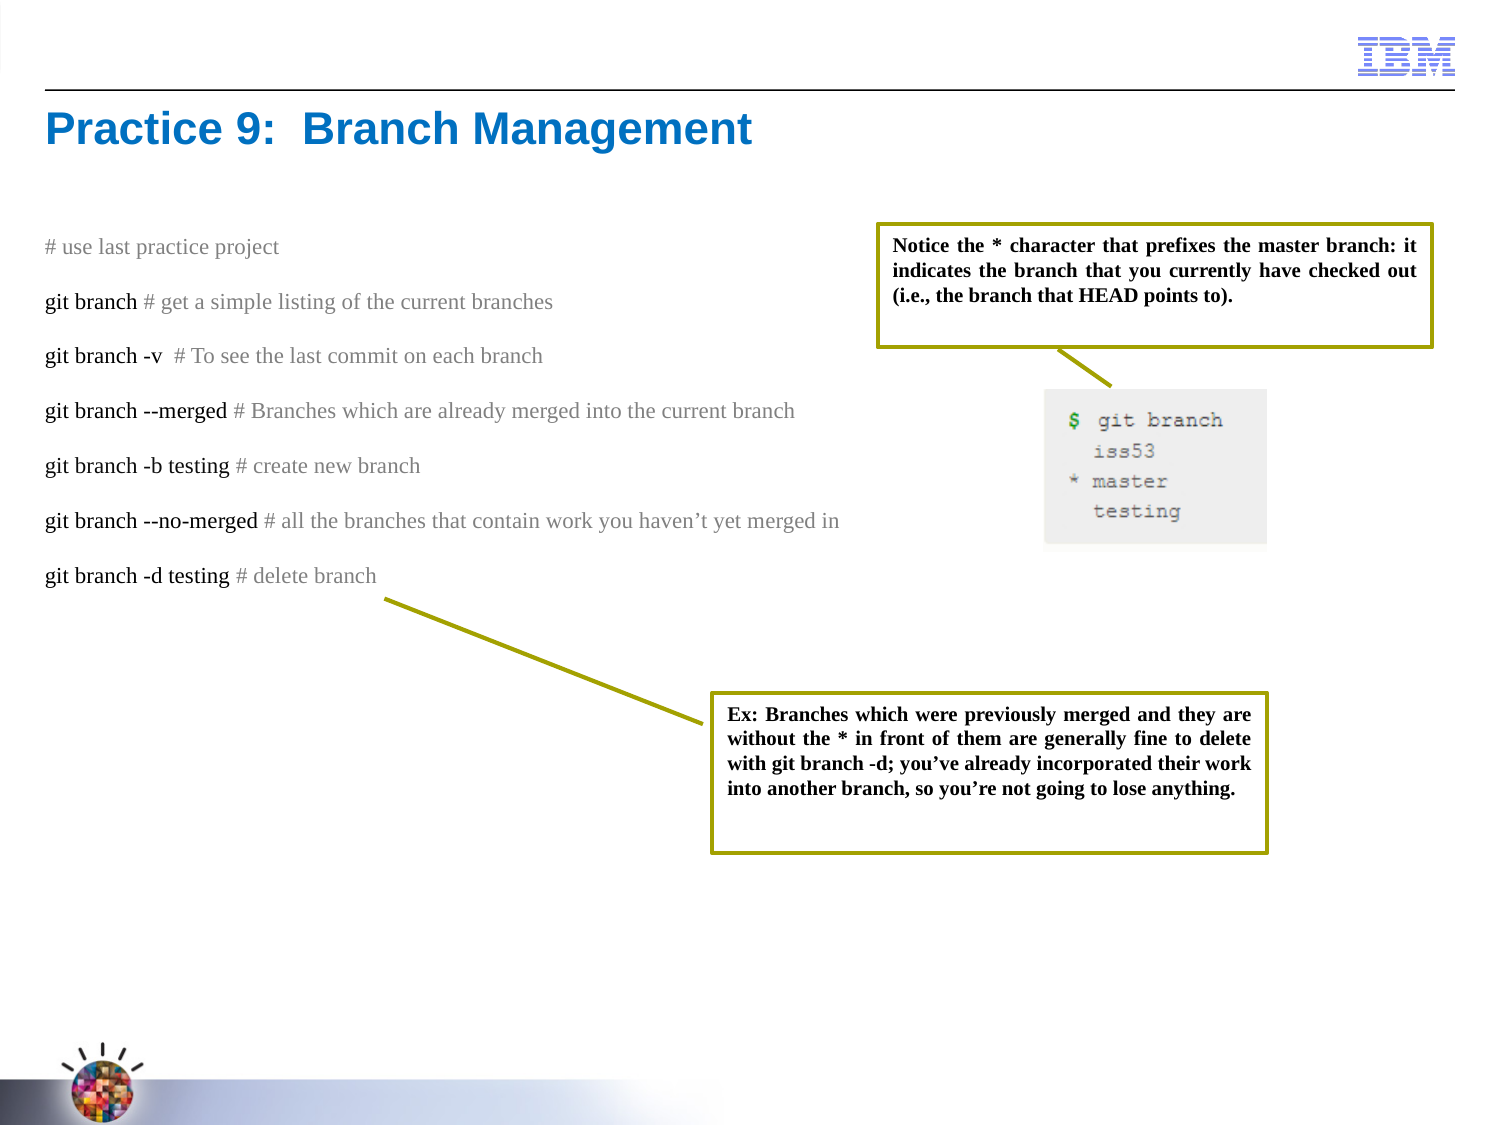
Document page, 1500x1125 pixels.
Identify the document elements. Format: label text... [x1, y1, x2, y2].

text_box Ex: Branches which were previously merged and they are without the * in front of them are generally fine to delete with git branch -d; you’ve already incorporated their work into another branch, so you’re not going to lose anything. [383, 596, 704, 727]
picture [0, 1041, 724, 1125]
text_box # use last practice project git branch # get a simple listing of the current branches git branch -v # To see the last commit on each branch git branch --merged # Branches which are already merged into the current branch git branch -b testing # create new branch git branch --no-merged # all the branches that contain work you haven’t yet merged in git branch -d testing # delete branch [29, 223, 878, 596]
picture [1358, 37, 1455, 76]
picture [1042, 388, 1267, 552]
text_box Ex: Branches which were previously merged and they are without the * in front of them are generally fine to delete with git branch -d; you’ve already incorporated their work into another branch, so you’re not going to lose anything. [710, 691, 1269, 855]
text_box Notice the * character that prefixes the master branch: it indicates the branch that you currently have checked out (i.e., the branch that HEAD points to). [876, 222, 1434, 387]
title Practice 9: Branch Management [29, 97, 1456, 160]
